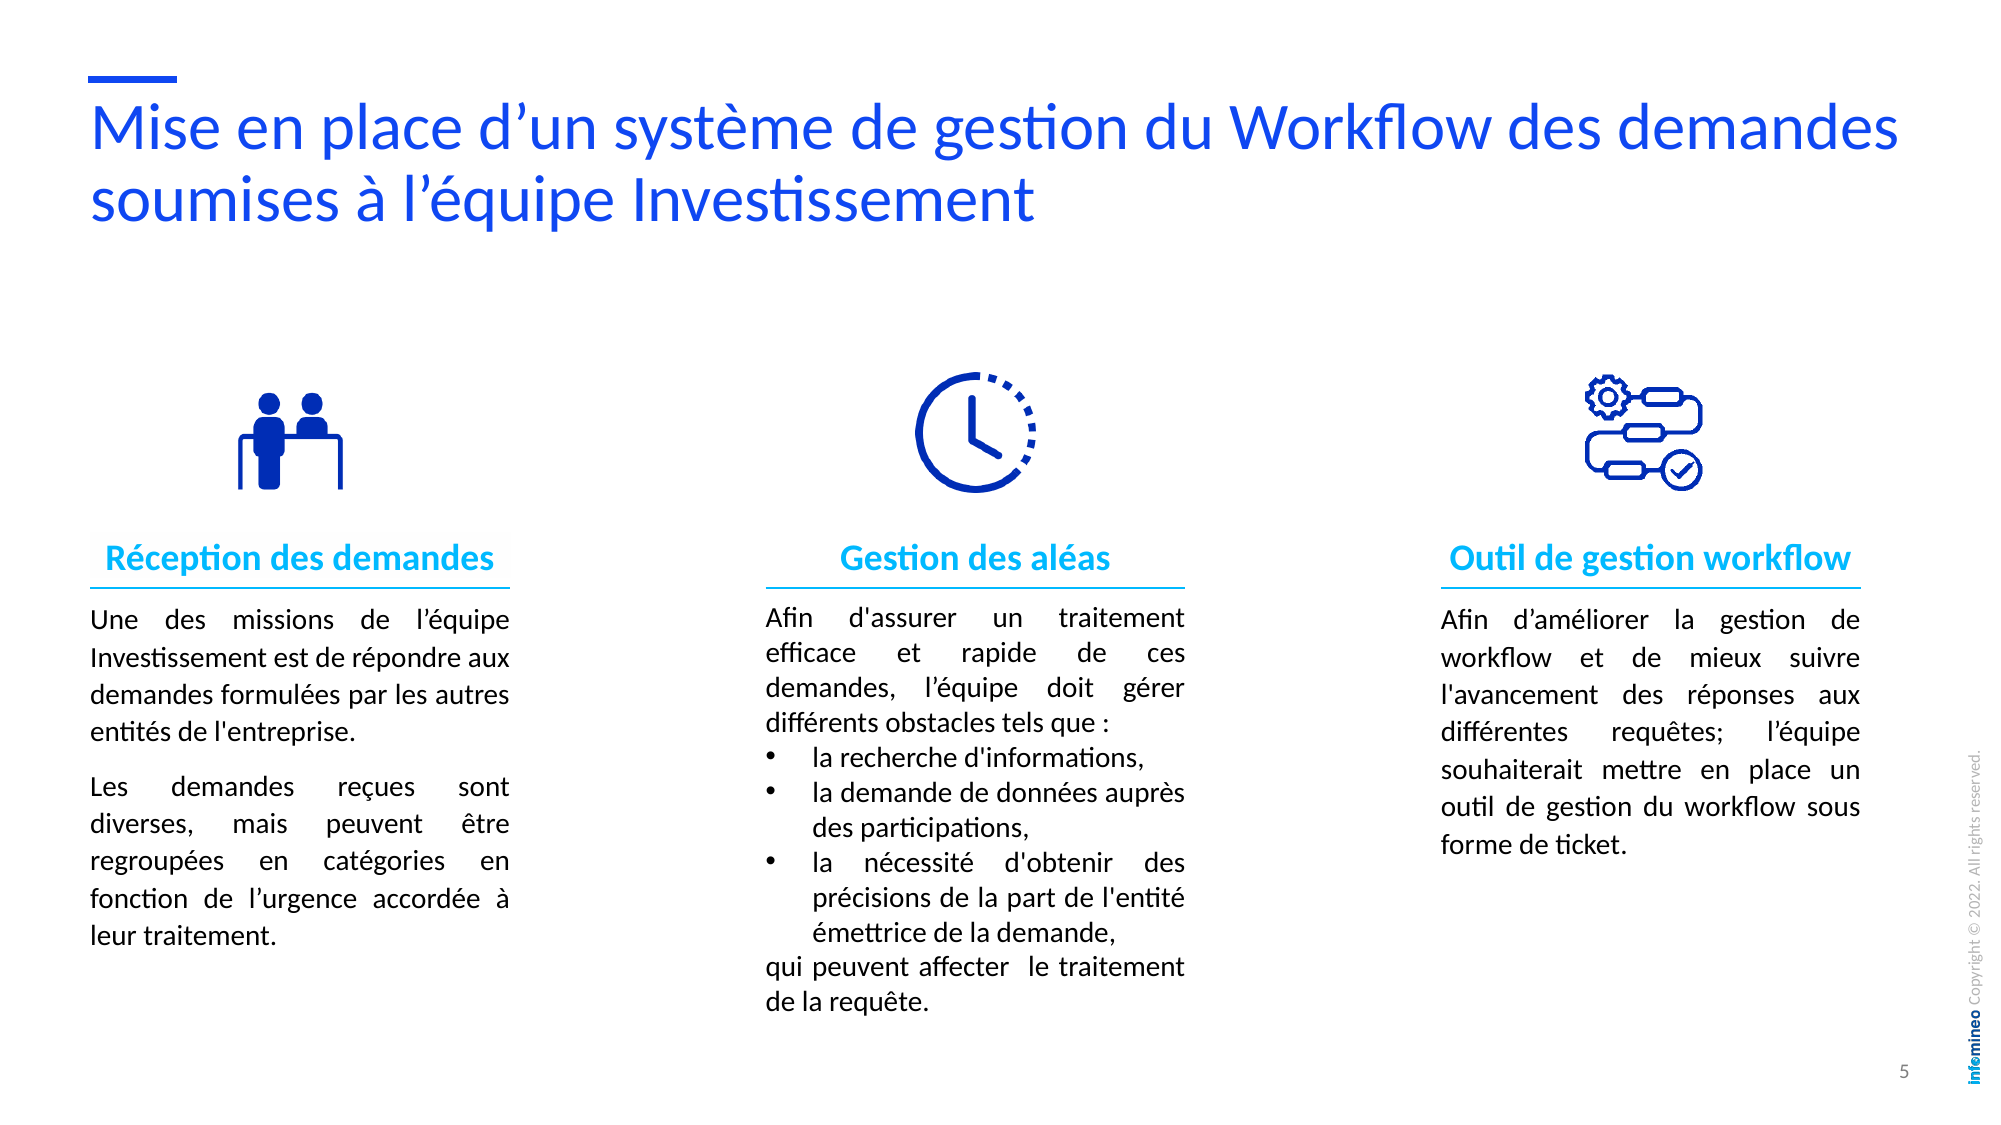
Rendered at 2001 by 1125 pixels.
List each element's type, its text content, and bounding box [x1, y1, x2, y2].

title Mise en place d’un système de gestion du Workflow des demandes soumises à l’équipe Investissement [90, 91, 1910, 238]
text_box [1440, 371, 1861, 880]
picture [1969, 1011, 1980, 1066]
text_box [90, 358, 511, 973]
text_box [765, 371, 1186, 1023]
